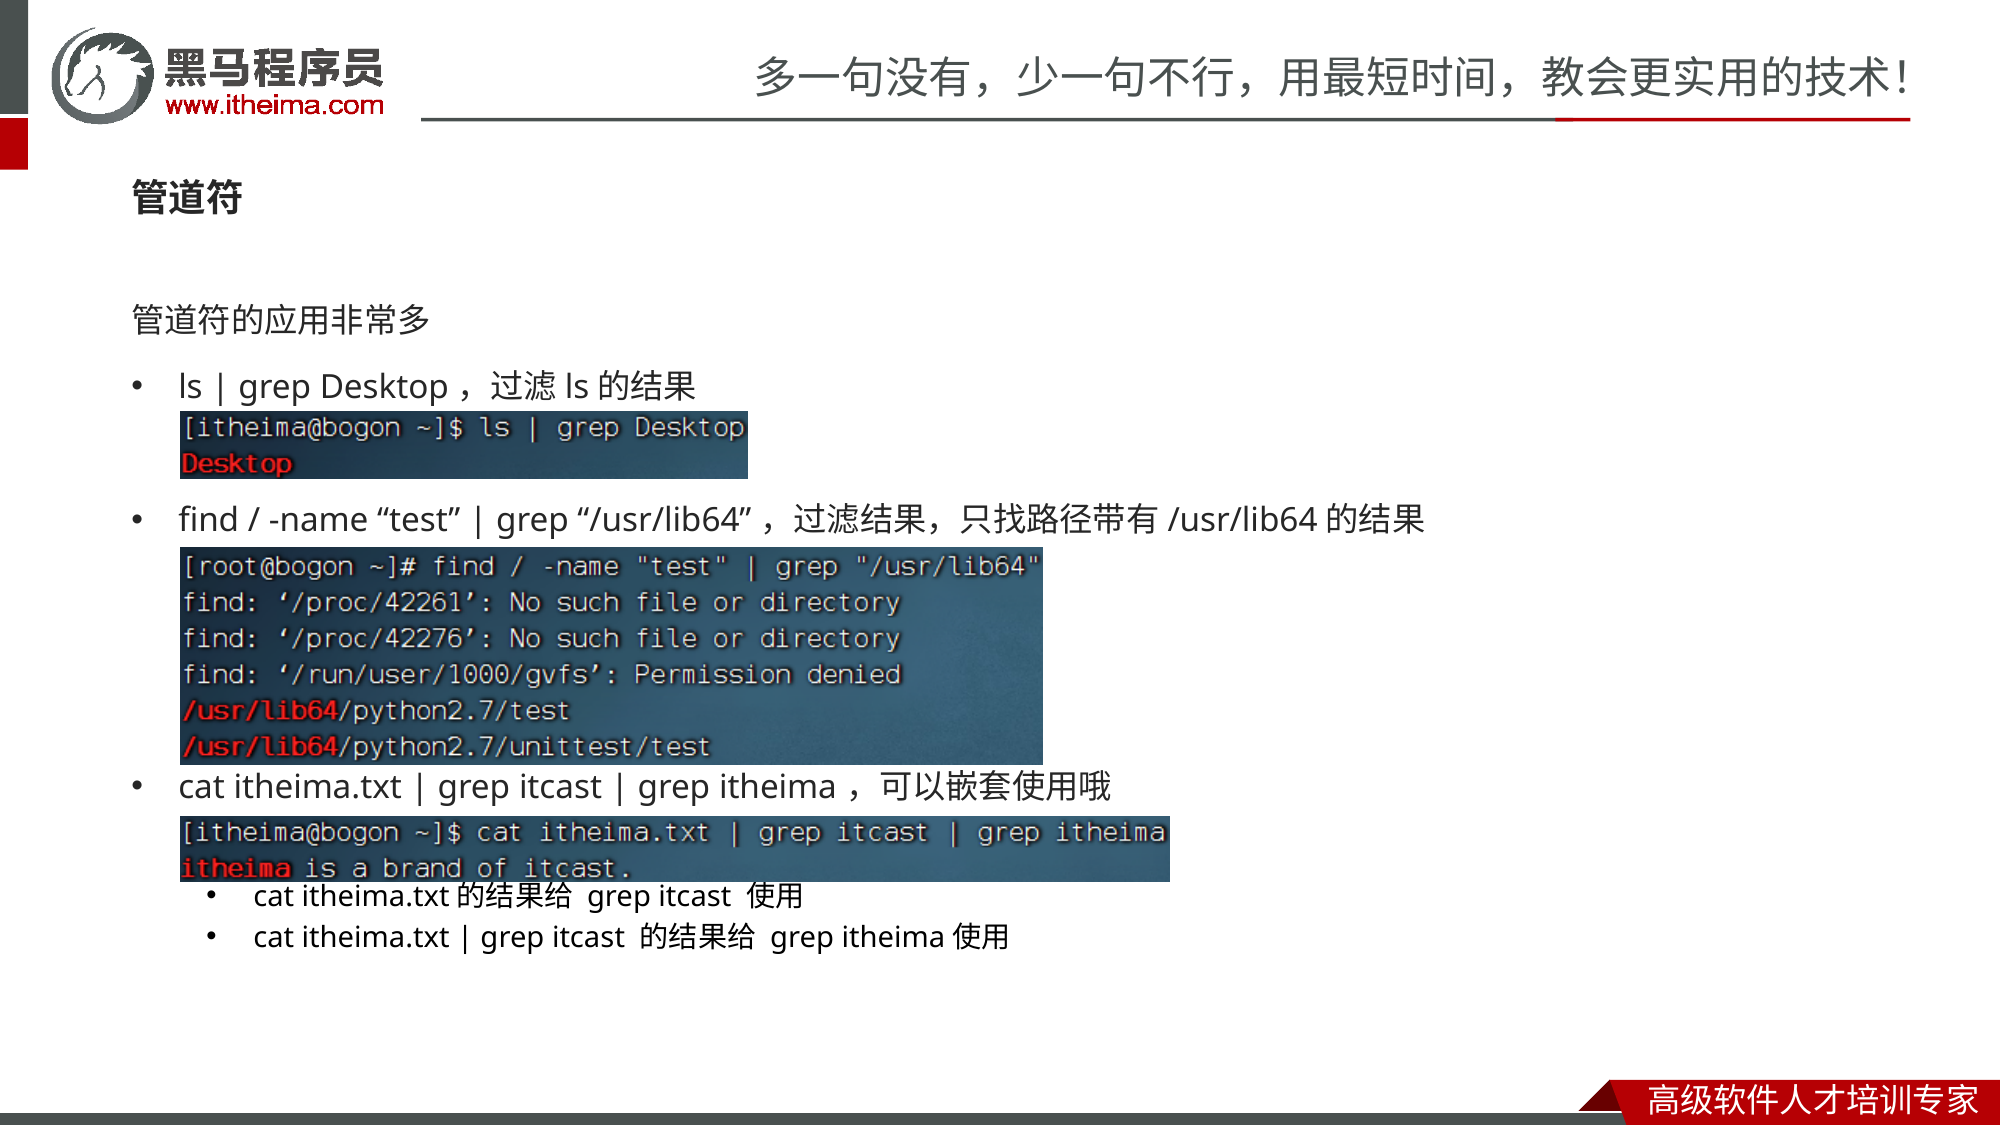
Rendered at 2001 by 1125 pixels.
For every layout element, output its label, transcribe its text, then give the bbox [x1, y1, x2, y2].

picture [180, 546, 1044, 765]
picture [180, 411, 748, 479]
picture [180, 815, 1170, 882]
list 管道符 [116, 154, 1872, 239]
list 管道符的应用非常多 ls | grep Desktop，过滤ls的结果 find / -name “test” | grep “/usr/lib64”，过滤结果，只找路径带有/usr/lib64的结果 cat itheima.txt | grep itcast | grep itheima，可以嵌套使用哦 cat itheima.txt的结果给 grep itcast 使用 cat itheima.txt | grep itcast 的结果给 grep itheima使用 [116, 271, 1872, 964]
picture [50, 26, 384, 125]
